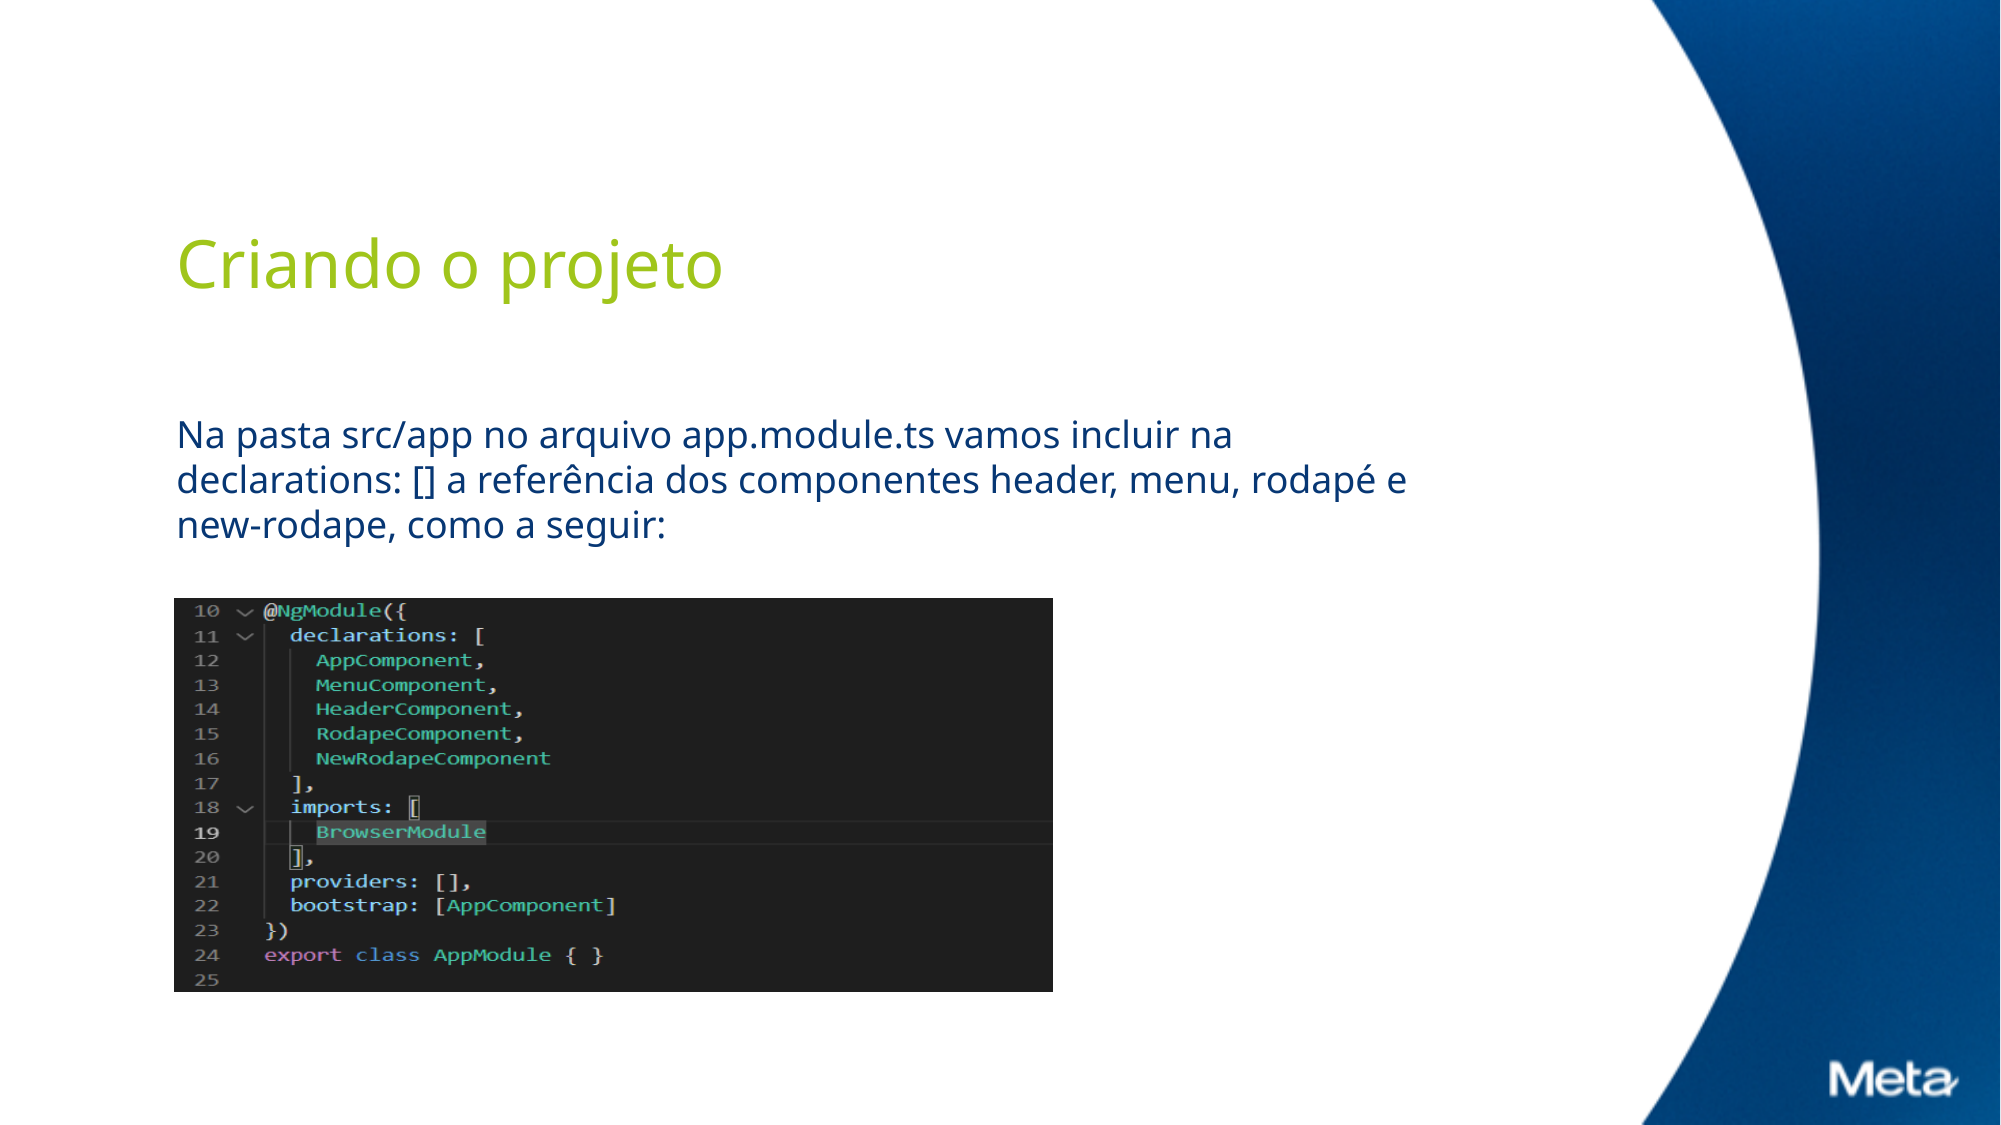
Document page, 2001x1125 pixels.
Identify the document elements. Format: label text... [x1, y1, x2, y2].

text_box Criando o projeto [161, 214, 1334, 309]
text_box Na pasta src/app no arquivo app.module.ts vamos incluir na declarations: [] a referência dos componentes header, menu, rodapé e new-rodape, como a seguir: app.module.ts [161, 404, 1449, 779]
picture [0, 0, 2001, 1125]
